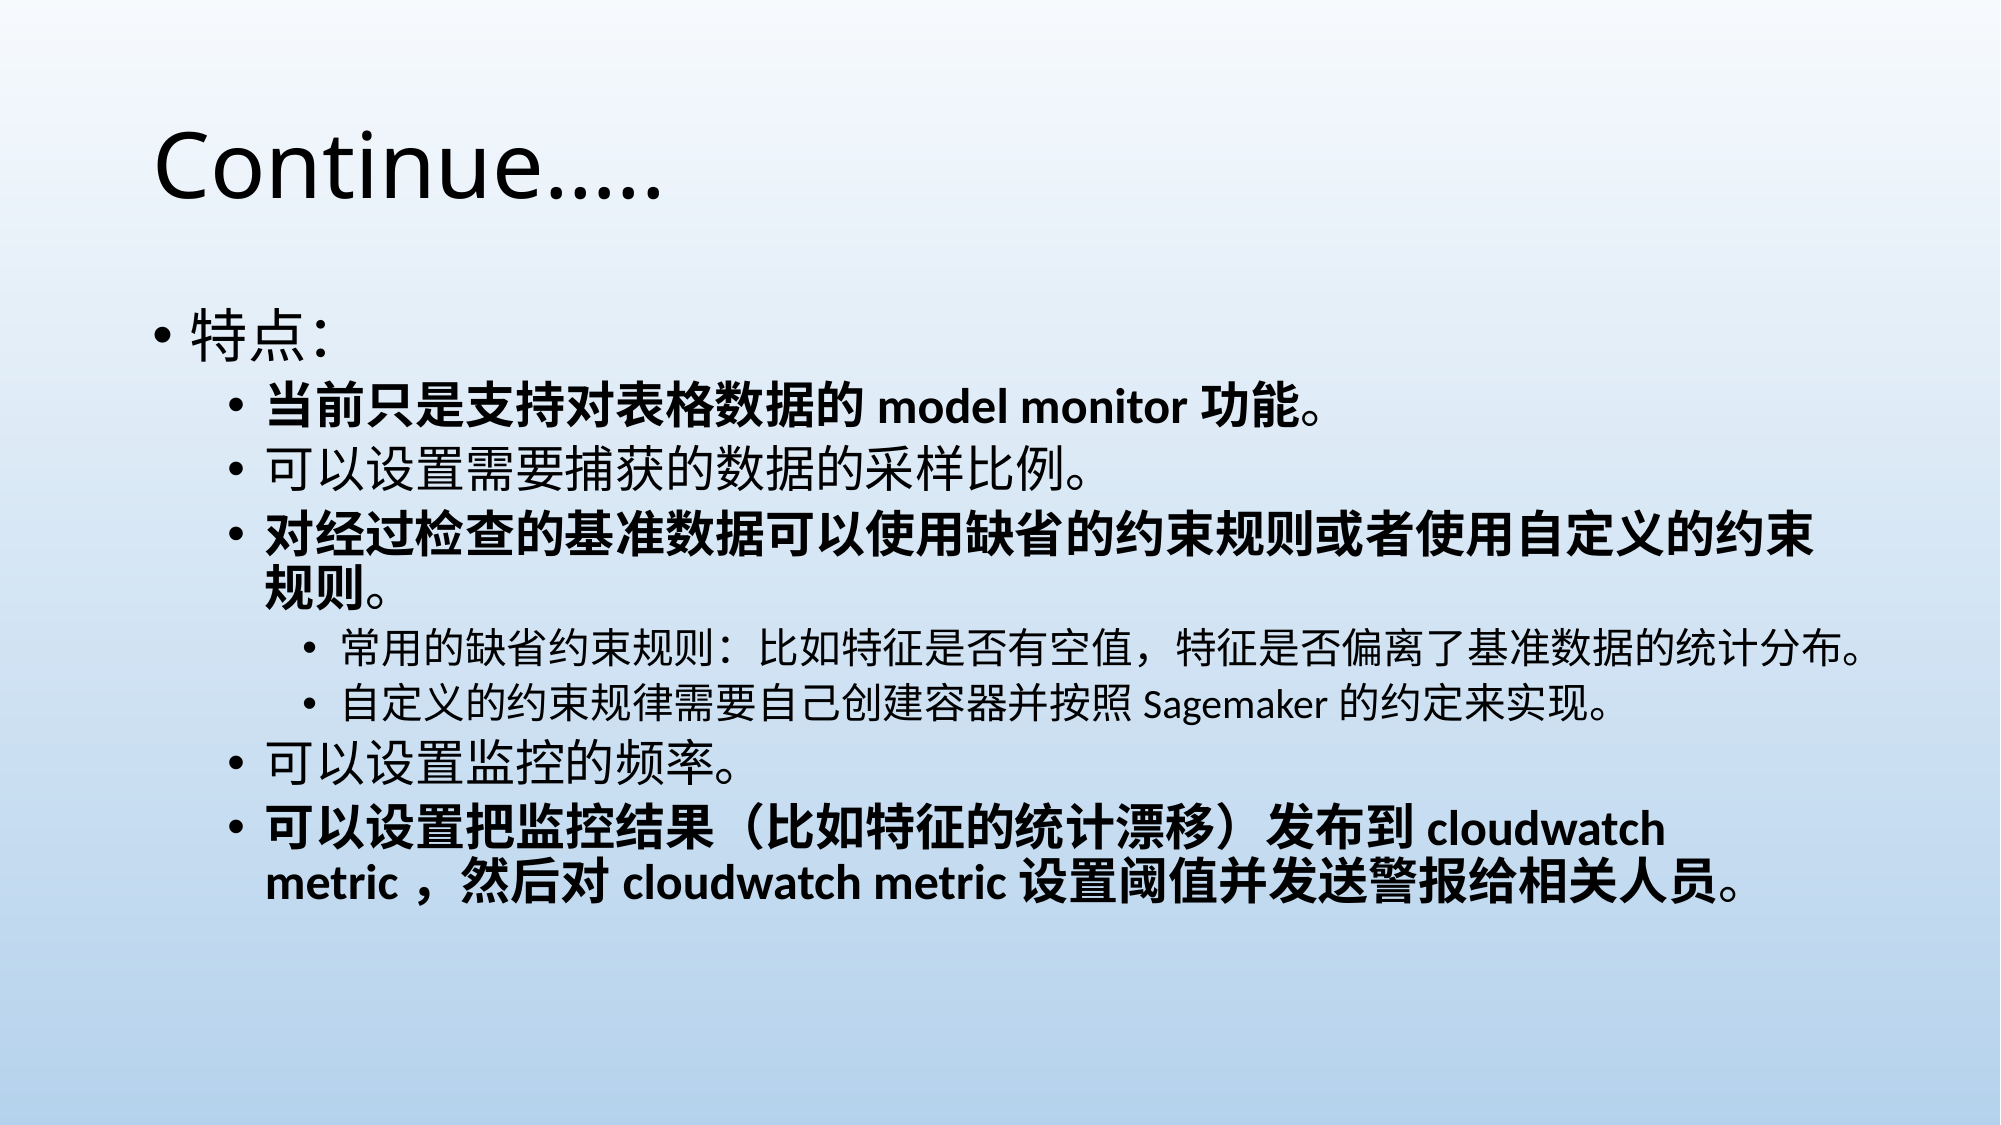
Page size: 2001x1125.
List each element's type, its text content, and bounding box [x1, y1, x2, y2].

title Continue….. [137, 59, 1863, 278]
list 特点： 当前只是支持对表格数据的model monitor功能。 可以设置需要捕获的数据的采样比例。 对经过检查的基准数据可以使用缺省的约束规则或者使用自定义的约束规则。 常用的缺省约束规则：比如特征是否有空值，特征是否偏离了基准数据的统计分布。 自定义的约束规律需要自己创建容器并按照Sagemaker的约定来实现。 可以设置监控的频率。 可以设置把监控结果（比如特征的统计漂移）发布到cloudwatch metric，然后对cloudwatch metric设置阈值并发送警报给相关人员。 [137, 299, 1863, 1076]
